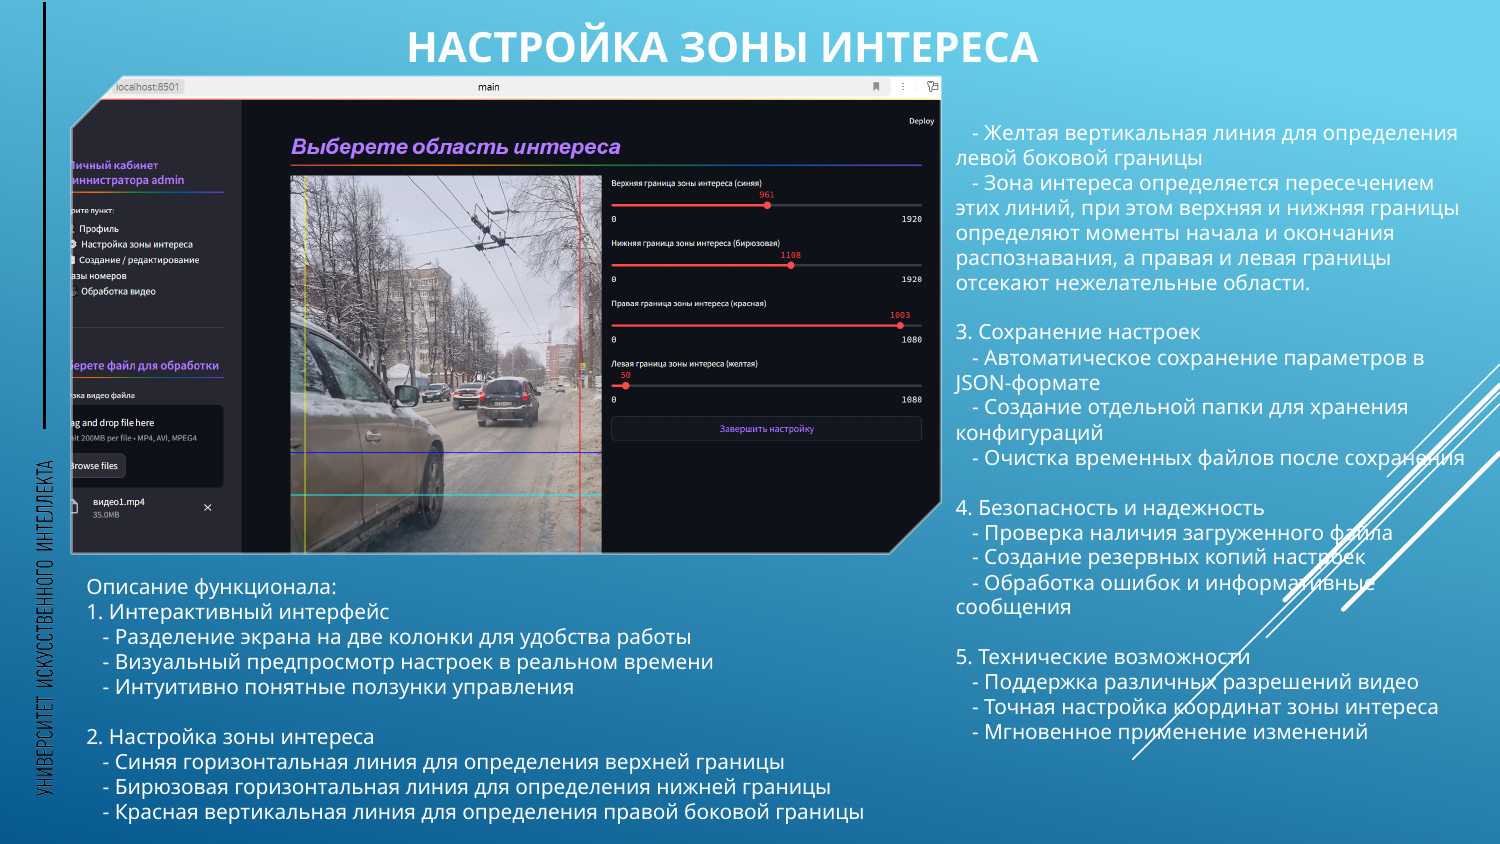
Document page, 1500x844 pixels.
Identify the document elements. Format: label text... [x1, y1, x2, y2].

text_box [36, 1, 53, 796]
text_box - Желтая вертикальная линия для определения левой боковой границы - Зона интереса определяется пересечением этих линий, при этом верхняя и нижняя границы определяют моменты начала и окончания распознавания, а правая и левая границы отсекают нежелательные области. 3. Сохранение настроек - Автоматическое сохранение параметров в JSON-формате - Создание отдельной папки для хранения конфигураций - Очистка временных файлов после сохранения 4. Безопасность и надежность - Проверка наличия загруженного файла - Создание резервных копий настроек - Обработка ошибок и информативные сообщения 5. Технические возможности - Поддержка различных разрешений видео - Точная настройка координат зоны интереса - Мгновенное применение изменений [940, 112, 1486, 752]
picture [71, 76, 942, 554]
text_box Настройка зоны интереса [391, 10, 1059, 83]
text_box Описание функционала: 1. Интерактивный интерфейс - Разделение экрана на две колонки для удобства работы - Визуальный предпросмотр настроек в реальном времени - Интуитивно понятные ползунки управления 2. Настройка зоны интереса - Синяя горизонтальная линия для определения верхней границы - Бирюзовая горизонтальная линия для определения нижней границы - Красная вертикальная линия для определения правой боковой границы [71, 566, 941, 844]
